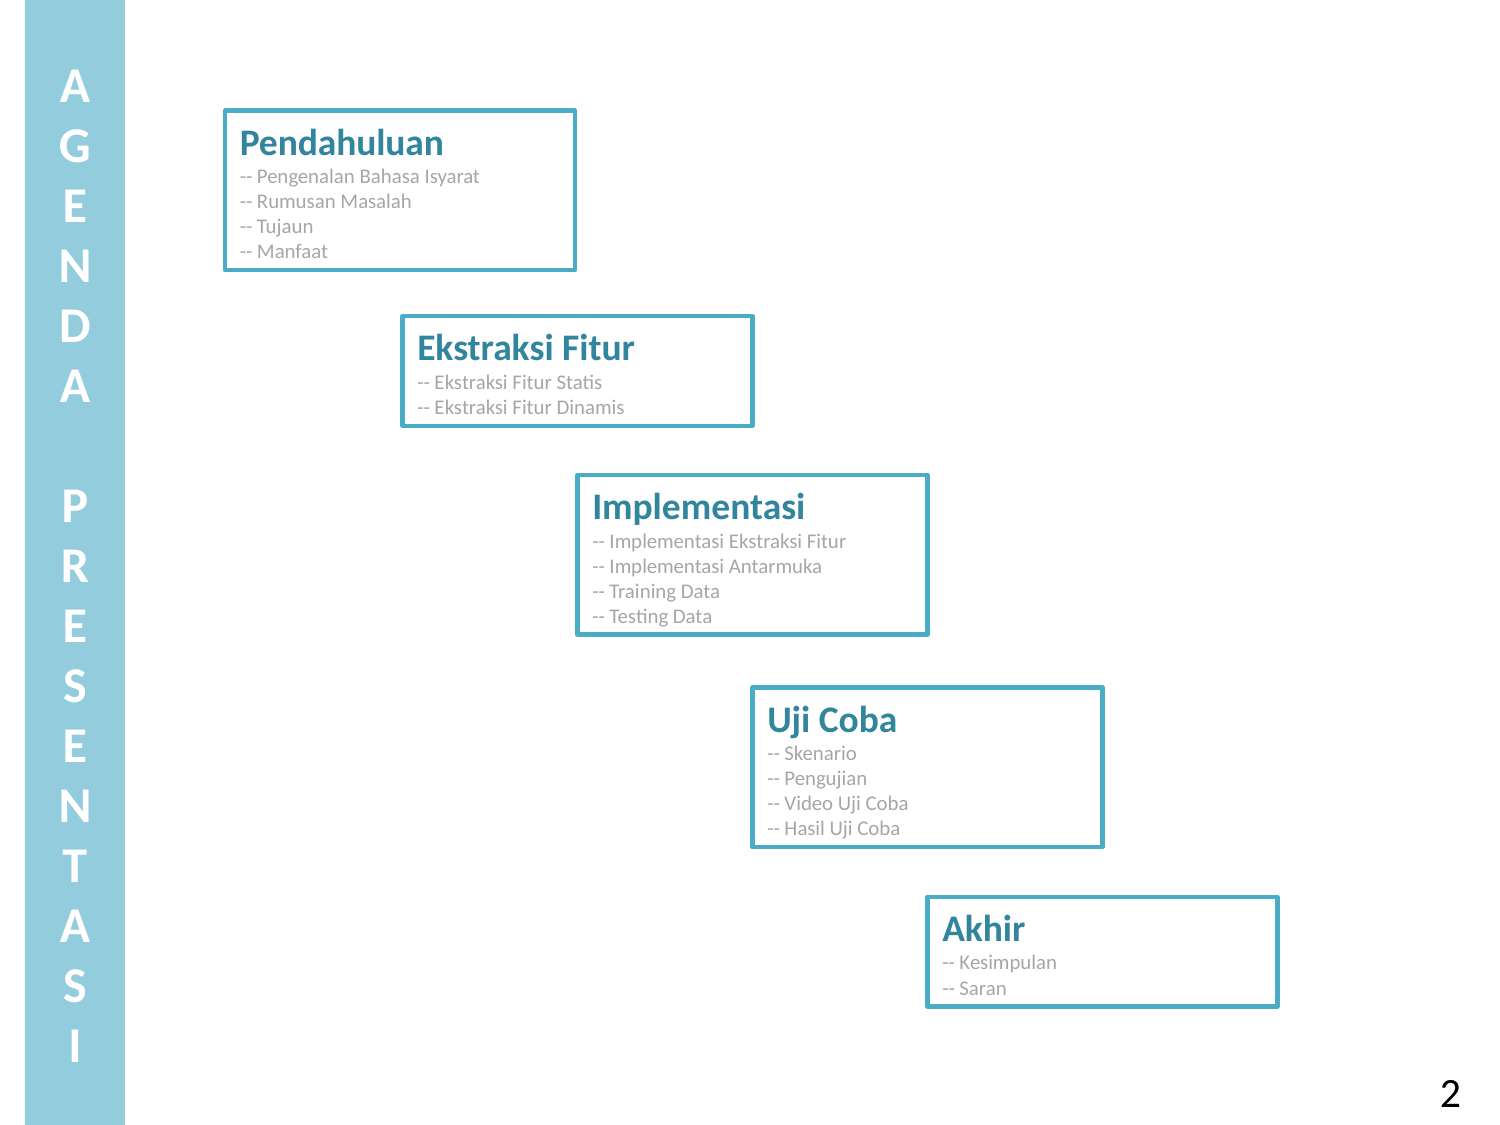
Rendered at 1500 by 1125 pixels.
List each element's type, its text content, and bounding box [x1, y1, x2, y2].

text_box Ekstraksi Fitur -- Ekstraksi Fitur Statis -- Ekstraksi Fitur Dinamis [400, 314, 755, 428]
text_box Pendahuluan -- Pengenalan Bahasa Isyarat -- Rumusan Masalah -- Tujaun -- Manfaat [223, 108, 577, 272]
text_box Implementasi -- Implementasi Ekstraksi Fitur -- Implementasi Antarmuka -- Training Data -- Testing Data [575, 473, 930, 637]
text_box Uji Coba -- Skenario -- Pengujian -- Video Uji Coba -- Hasil Uji Coba [750, 685, 1105, 849]
text_box Akhir -- Kesimpulan -- Saran [925, 895, 1280, 1009]
text_box 2 [1424, 1058, 1500, 1124]
title A G E N D A P R E S E N T A S I [24, 0, 125, 1125]
